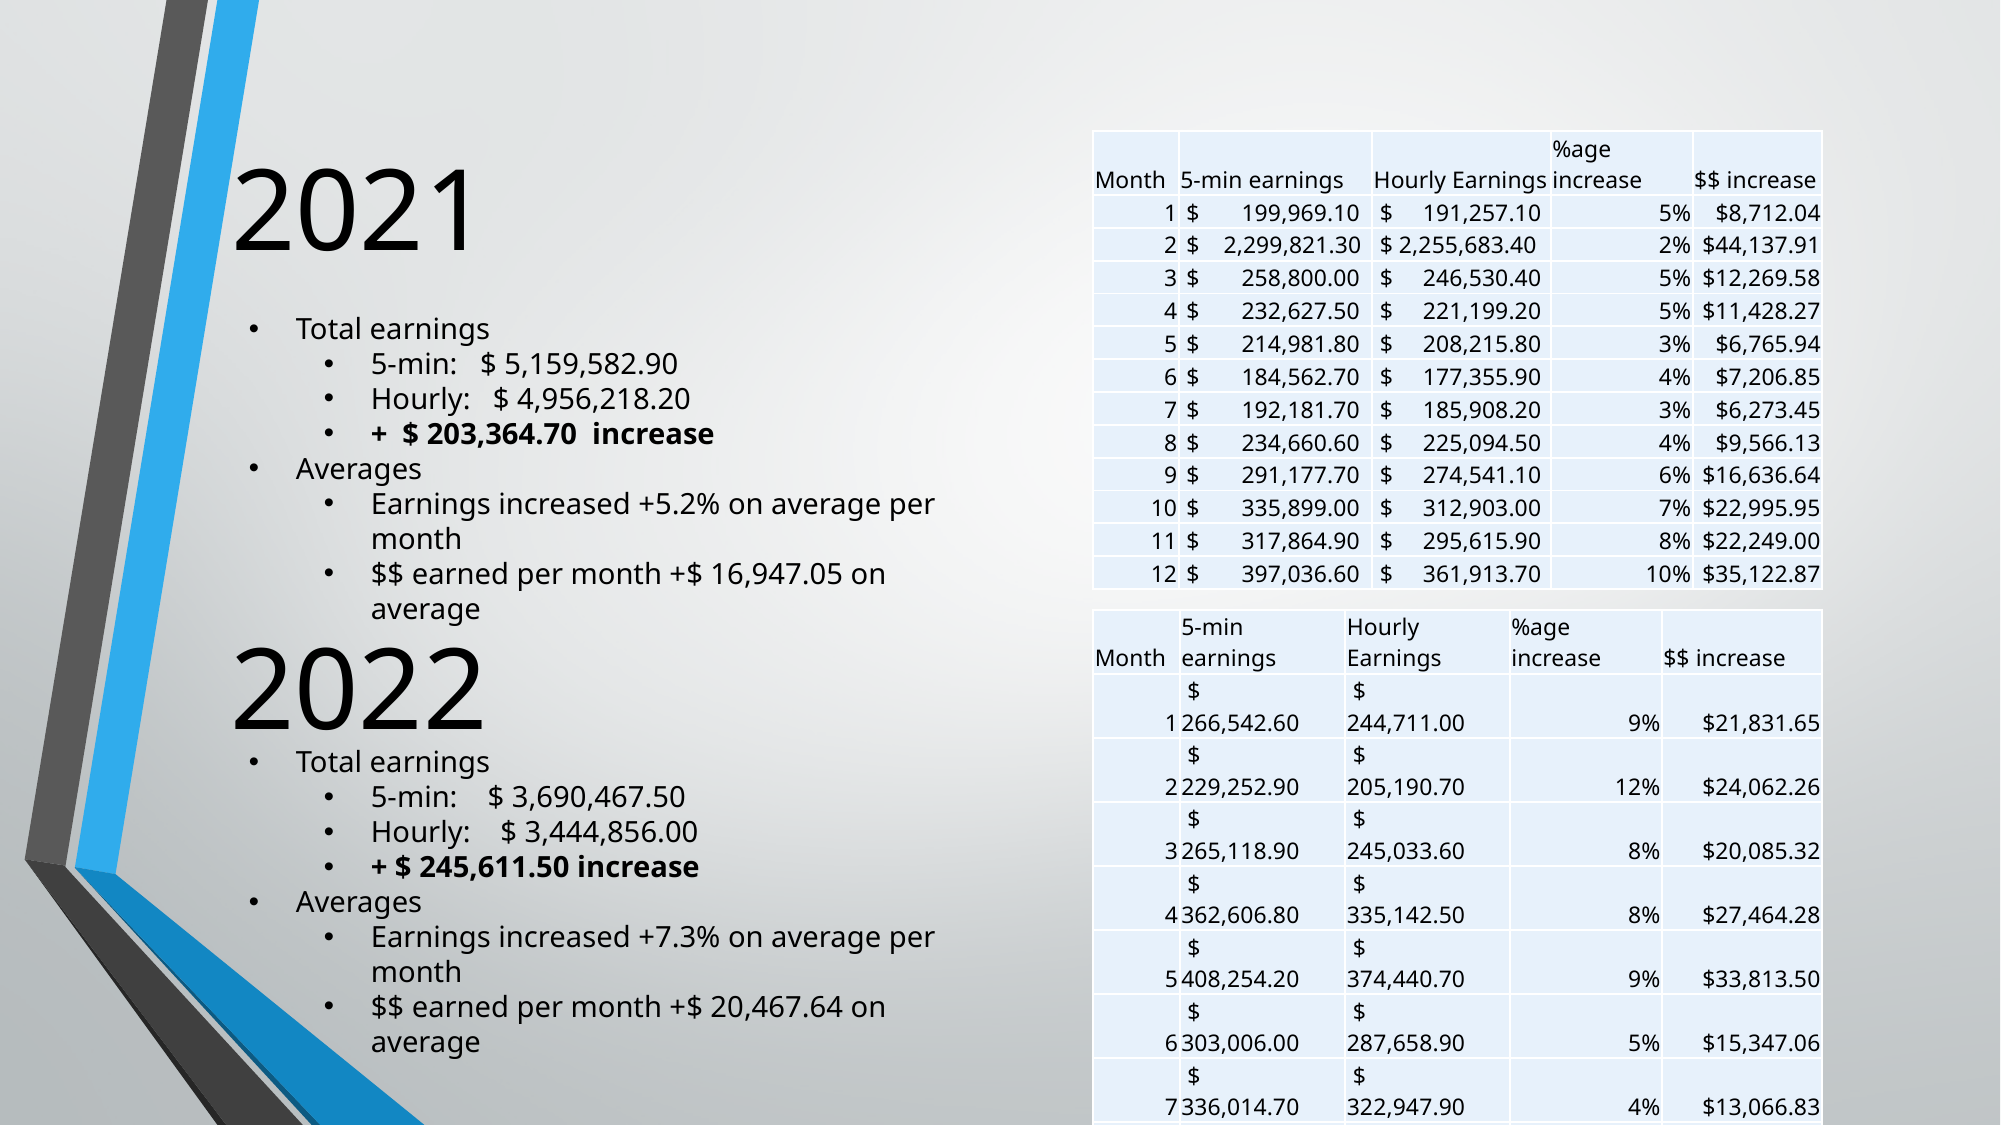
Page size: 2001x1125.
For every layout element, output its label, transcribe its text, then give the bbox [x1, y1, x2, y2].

table_cell $ 191,257.10 [1373, 196, 1550, 227]
table_cell 2% [1552, 229, 1692, 260]
table_cell $22,995.95 [1694, 491, 1821, 522]
table_cell 11 [1094, 524, 1178, 555]
table_cell $ 245,033.60 [1346, 803, 1509, 865]
table_cell 4% [1552, 426, 1692, 457]
table_cell $ 229,252.90 [1181, 739, 1344, 801]
text_box Total earnings 5-min: $ 5,159,582.90 Hourly: $ 4,956,218.20 + $ 203,364.70 increase Averages Earnings increased +5.2% on average per month $$ earned per month +$ 16,947.05 on average [234, 303, 1016, 678]
table_cell 4% [1552, 360, 1692, 391]
table_cell $ 2,255,683.40 [1373, 229, 1550, 260]
table_cell $ 374,440.70 [1346, 931, 1509, 993]
table_header Month [1094, 611, 1179, 673]
table_cell 7 [1094, 393, 1178, 424]
table_cell $12,269.58 [1694, 262, 1821, 293]
table_cell $ 199,969.10 [1180, 196, 1371, 227]
table_cell $ 287,658.90 [1346, 995, 1509, 1057]
table_cell 5% [1552, 196, 1692, 227]
table_header %age increase [1552, 132, 1692, 194]
table_cell $ 192,181.70 [1180, 393, 1371, 424]
text_box 2021 [216, 130, 504, 281]
text_box 2022 [215, 609, 503, 760]
table_cell $6,765.94 [1694, 327, 1821, 358]
table_cell $11,428.27 [1694, 294, 1821, 325]
table_cell 9% [1511, 931, 1661, 993]
table_cell $27,464.28 [1663, 867, 1821, 929]
table_cell $ 295,615.90 [1373, 524, 1550, 555]
table_cell 2 [1094, 739, 1179, 801]
table_cell $ 205,190.70 [1346, 739, 1509, 801]
table_cell 9 [1094, 459, 1178, 490]
table_cell 5 [1094, 931, 1179, 993]
table_cell 3 [1094, 803, 1179, 865]
table_cell $ 291,177.70 [1180, 459, 1371, 490]
table_cell $ 184,562.70 [1180, 360, 1371, 391]
table_cell $21,831.65 [1663, 675, 1821, 737]
table_cell 5% [1552, 294, 1692, 325]
table_cell 10 [1094, 491, 1178, 522]
table_cell $ 397,036.60 [1180, 557, 1371, 588]
table_header Hourly Earnings [1373, 132, 1550, 194]
table_cell 9% [1511, 675, 1661, 737]
table_header 5-min earnings [1181, 611, 1344, 673]
table_cell $ 244,711.00 [1346, 675, 1509, 737]
table_cell $ 361,913.70 [1373, 557, 1550, 588]
table_cell $ 274,541.10 [1373, 459, 1550, 490]
table_cell $ 234,660.60 [1180, 426, 1371, 457]
table_cell $15,347.06 [1663, 995, 1821, 1057]
table_cell $ 208,215.80 [1373, 327, 1550, 358]
table_cell 6 [1094, 995, 1179, 1057]
table_cell $ 177,355.90 [1373, 360, 1550, 391]
table_cell $ 322,947.90 [1346, 1059, 1509, 1121]
table_cell $ 303,006.00 [1181, 995, 1344, 1057]
table_cell $ 408,254.20 [1181, 931, 1344, 993]
table_header 5-min earnings [1180, 132, 1371, 194]
table_cell 4% [1511, 1059, 1661, 1121]
table_cell 6% [1552, 459, 1692, 490]
table_cell 5 [1094, 327, 1178, 358]
table_cell 6 [1094, 360, 1178, 391]
table_cell $ 265,118.90 [1181, 803, 1344, 865]
table_cell $ 317,864.90 [1180, 524, 1371, 555]
table_cell $ 312,903.00 [1373, 491, 1550, 522]
table_cell 8% [1552, 524, 1692, 555]
table_cell $35,122.87 [1694, 557, 1821, 588]
table_cell 12 [1094, 557, 1178, 588]
table_cell 8% [1511, 867, 1661, 929]
table_cell $9,566.13 [1694, 426, 1821, 457]
table_cell $7,206.85 [1694, 360, 1821, 391]
table_cell $44,137.91 [1694, 229, 1821, 260]
text_box Total earnings 5-min: $ 3,690,467.50 Hourly: $ 3,444,856.00 + $ 245,611.50 increase Averages Earnings increased +7.3% on average per month $$ earned per month +$ 20,467.64 on average [234, 736, 1016, 1111]
table_cell $ 336,014.70 [1181, 1059, 1344, 1121]
table_cell 3% [1552, 327, 1692, 358]
table_cell 1 [1094, 196, 1178, 227]
table_cell 5% [1552, 262, 1692, 293]
table_cell $ 225,094.50 [1373, 426, 1550, 457]
table_cell $33,813.50 [1663, 931, 1821, 993]
table_cell $ 335,899.00 [1180, 491, 1371, 522]
table_cell $20,085.32 [1663, 803, 1821, 865]
table_cell 7% [1552, 491, 1692, 522]
table_cell $ 221,199.20 [1373, 294, 1550, 325]
table_cell $6,273.45 [1694, 393, 1821, 424]
table_cell $22,249.00 [1694, 524, 1821, 555]
table_cell 1 [1094, 675, 1179, 737]
table_cell 4 [1094, 867, 1179, 929]
table_cell 12% [1511, 739, 1661, 801]
table_header $$ increase [1694, 132, 1821, 194]
table_cell 3 [1094, 262, 1178, 293]
table_cell $ 2,299,821.30 [1180, 229, 1371, 260]
table_cell $ 246,530.40 [1373, 262, 1550, 293]
table_header %age increase [1511, 611, 1661, 673]
table_header $$ increase [1663, 611, 1821, 673]
table_cell $ 214,981.80 [1180, 327, 1371, 358]
table_cell 7 [1094, 1059, 1179, 1121]
table_cell $ 266,542.60 [1181, 675, 1344, 737]
table_header Hourly Earnings [1346, 611, 1509, 673]
table_cell 10% [1552, 557, 1692, 588]
table_cell $ 335,142.50 [1346, 867, 1509, 929]
table_cell $8,712.04 [1694, 196, 1821, 227]
table_cell 8% [1511, 803, 1661, 865]
table_cell $ 362,606.80 [1181, 867, 1344, 929]
table_cell $16,636.64 [1694, 459, 1821, 490]
table_cell $13,066.83 [1663, 1059, 1821, 1121]
table_cell $ 258,800.00 [1180, 262, 1371, 293]
table_cell 3% [1552, 393, 1692, 424]
table_cell $ 232,627.50 [1180, 294, 1371, 325]
table_cell 4 [1094, 294, 1178, 325]
table_cell 5% [1511, 995, 1661, 1057]
table_cell $ 185,908.20 [1373, 393, 1550, 424]
table_header Month [1094, 132, 1178, 194]
table_cell $24,062.26 [1663, 739, 1821, 801]
table_cell 2 [1094, 229, 1178, 260]
table_cell 8 [1094, 426, 1178, 457]
